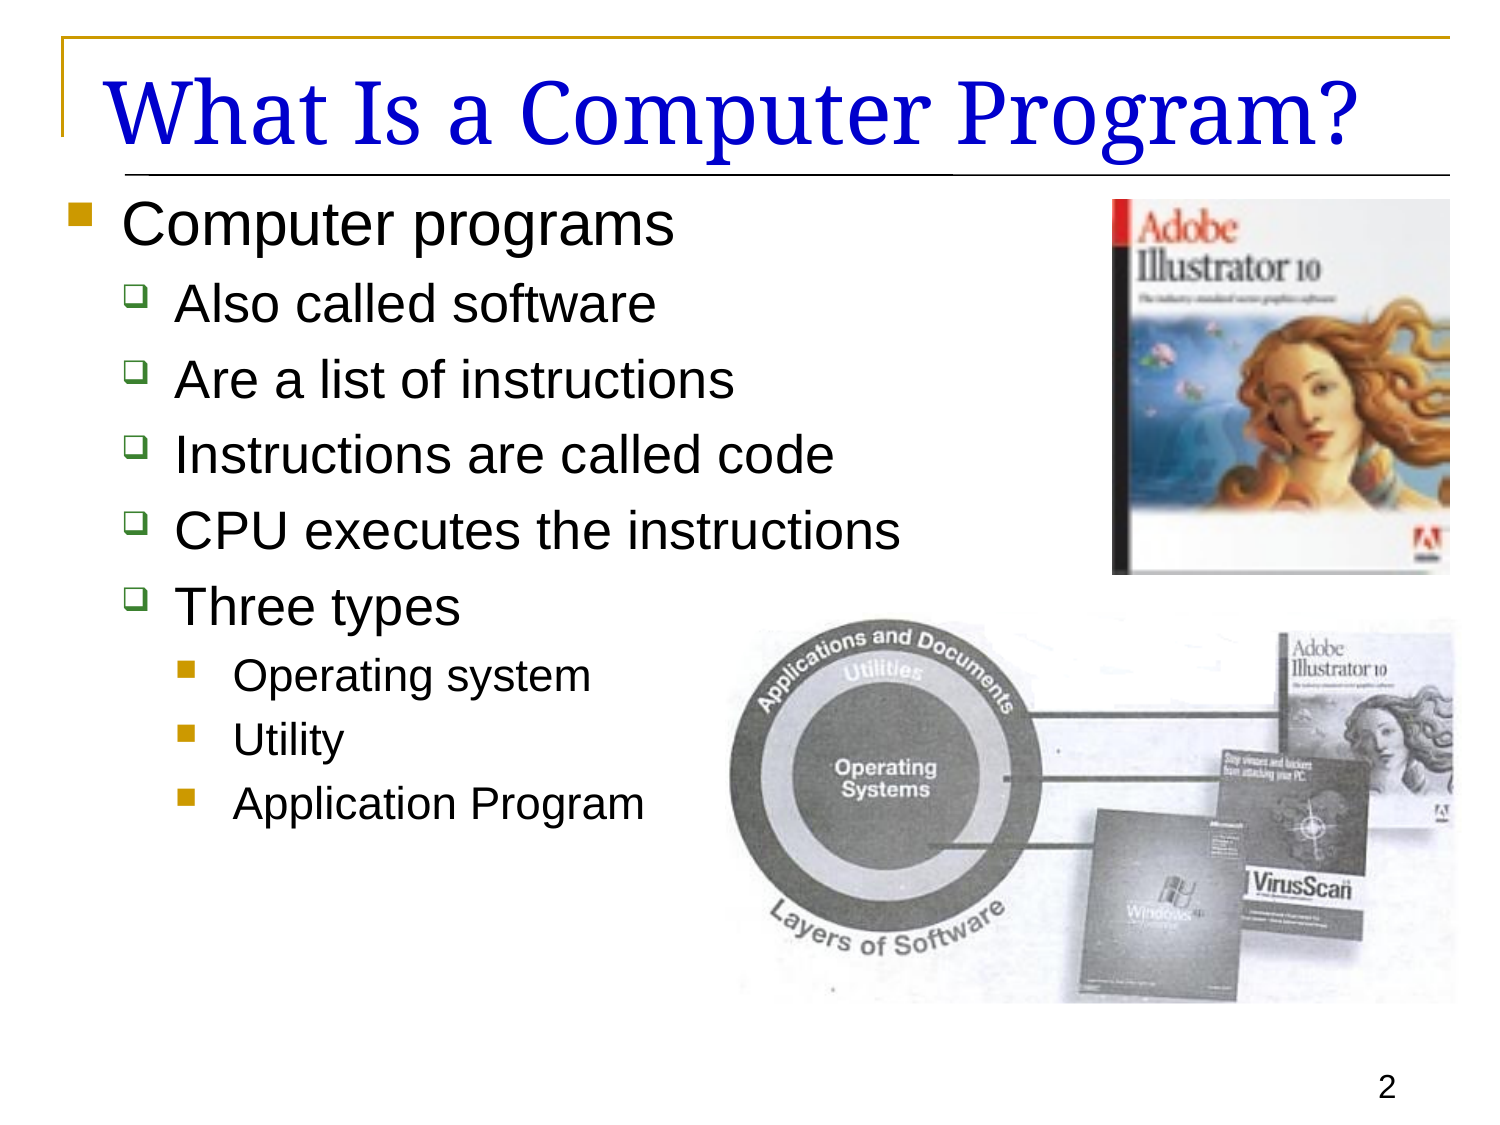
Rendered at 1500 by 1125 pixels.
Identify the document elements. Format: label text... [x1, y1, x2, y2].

list Computer programs Also called software Are a list of instructions Instructions are called code CPU executes the instructions Three types Operating system Utility Application Program [49, 174, 1451, 1076]
title What Is a Computer Program? [87, 49, 1451, 163]
picture [724, 612, 1465, 1010]
picture [1112, 199, 1450, 576]
